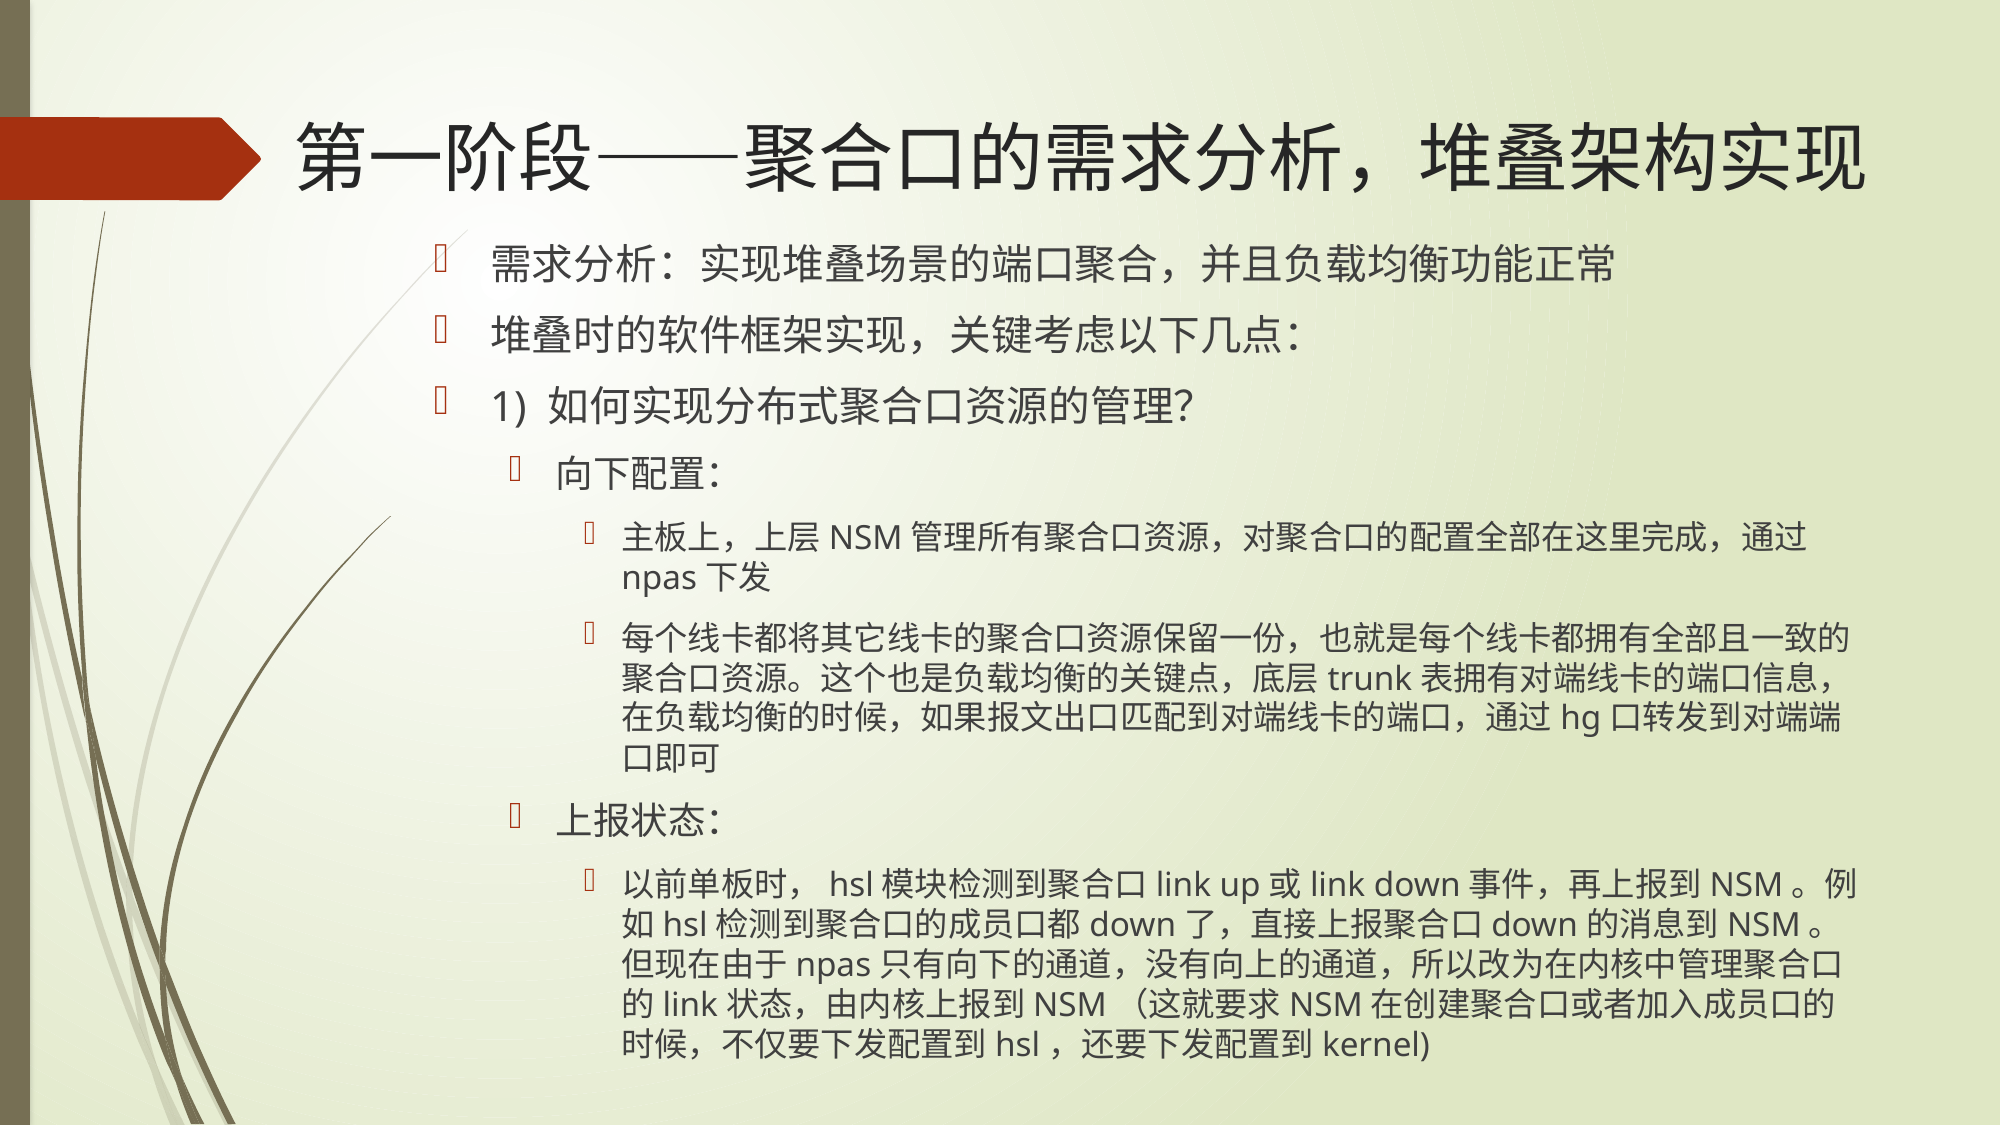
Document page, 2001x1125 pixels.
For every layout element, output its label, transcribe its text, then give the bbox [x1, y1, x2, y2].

title 第一阶段——聚合口的需求分析，堆叠架构实现 [278, 102, 1888, 313]
list 需求分析：实现堆叠场景的端口聚合，并且负载均衡功能正常 堆叠时的软件框架实现，关键考虑以下几点： 1) 如何实现分布式聚合口资源的管理？ 向下配置： 主板上，上层NSM管理所有聚合口资源，对聚合口的配置全部在这里完成，通过npas下发 每个线卡都将其它线卡的聚合口资源保留一份，也就是每个线卡都拥有全部且一致的聚合口资源。这个也是负载均衡的关键点，底层trunk表拥有对端线卡的端口信息，在负载均衡的时候，如果报文出口匹配到对端线卡的端口，通过hg口转发到对端端口即可 上报状态： 以前单板时，hsl模块检测到聚合口link up或link down事件，再上报到NSM。例如hsl检测到聚合口的成员口都down了，直接上报聚合口down的消息到NSM。但现在由于npas只有向下的通道，没有向上的通道，所以改为在内核中管理聚合口的link状态，由内核上报到NSM（这就要求NSM在创建聚合口或者加入成员口的时候，不仅要下发配置到hsl，还要下发配置到kernel) [418, 230, 1882, 1125]
